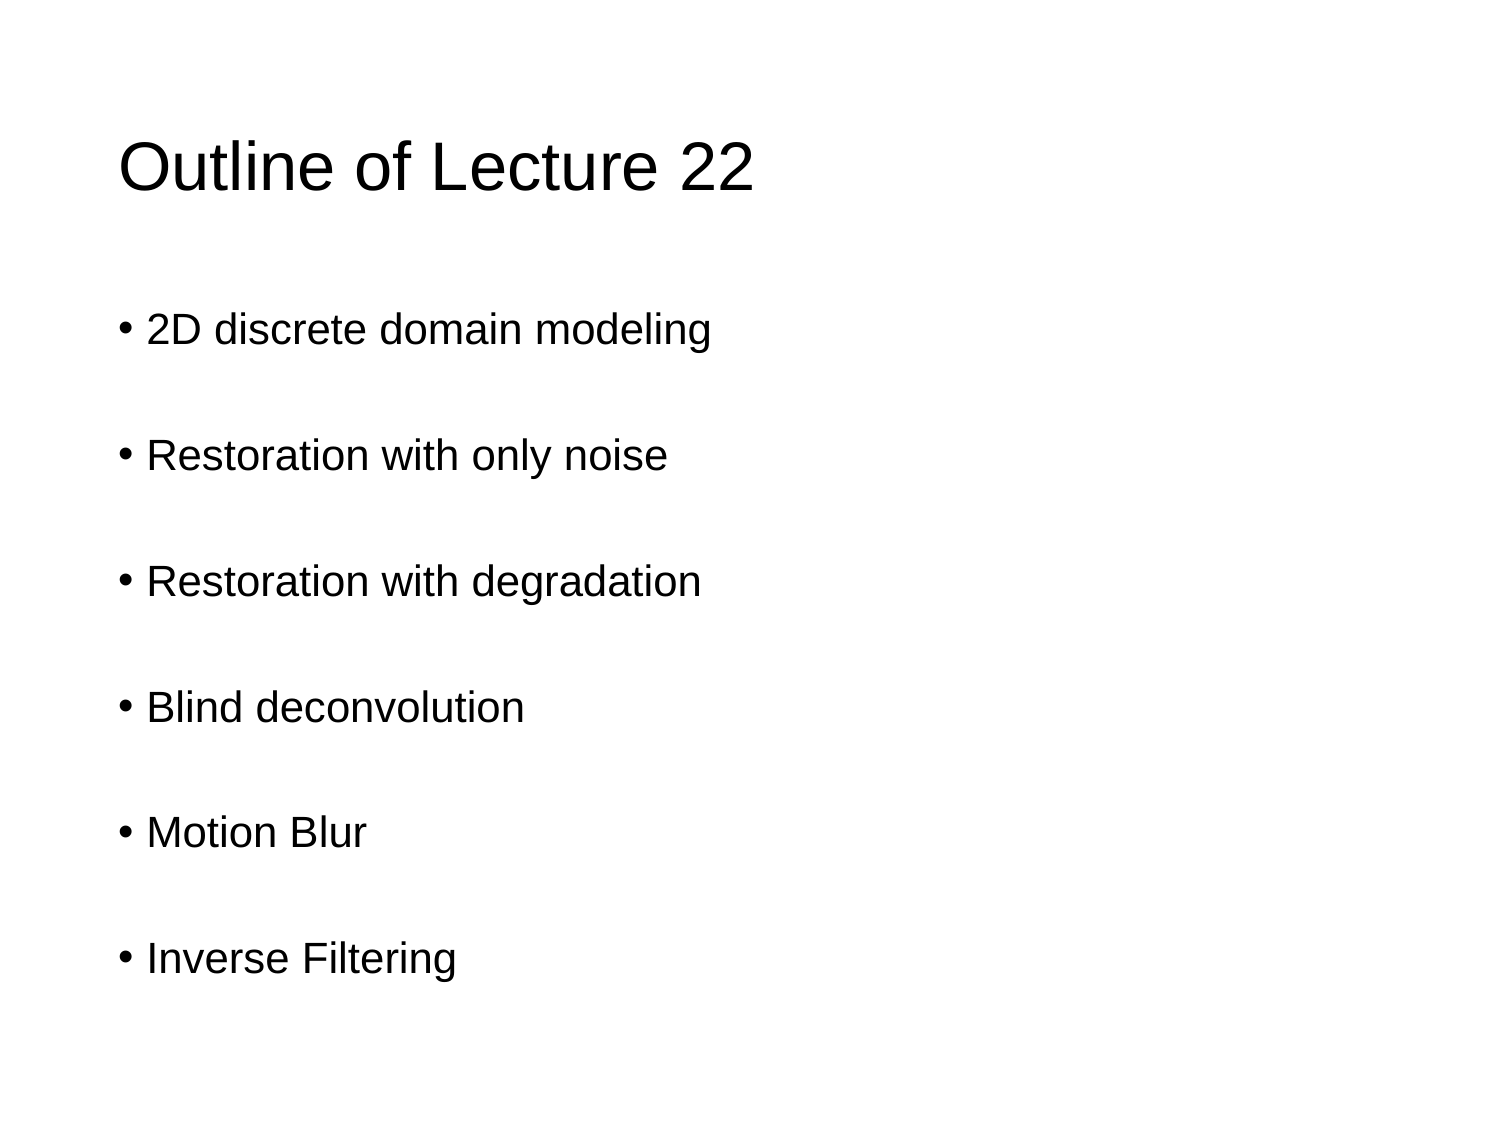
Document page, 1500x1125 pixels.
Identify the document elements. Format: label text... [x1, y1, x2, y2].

list 2D discrete domain modeling Restoration with only noise Restoration with degradation Blind deconvolution Motion Blur Inverse Filtering [103, 299, 1397, 1014]
title Outline of Lecture 22 [103, 59, 1397, 278]
